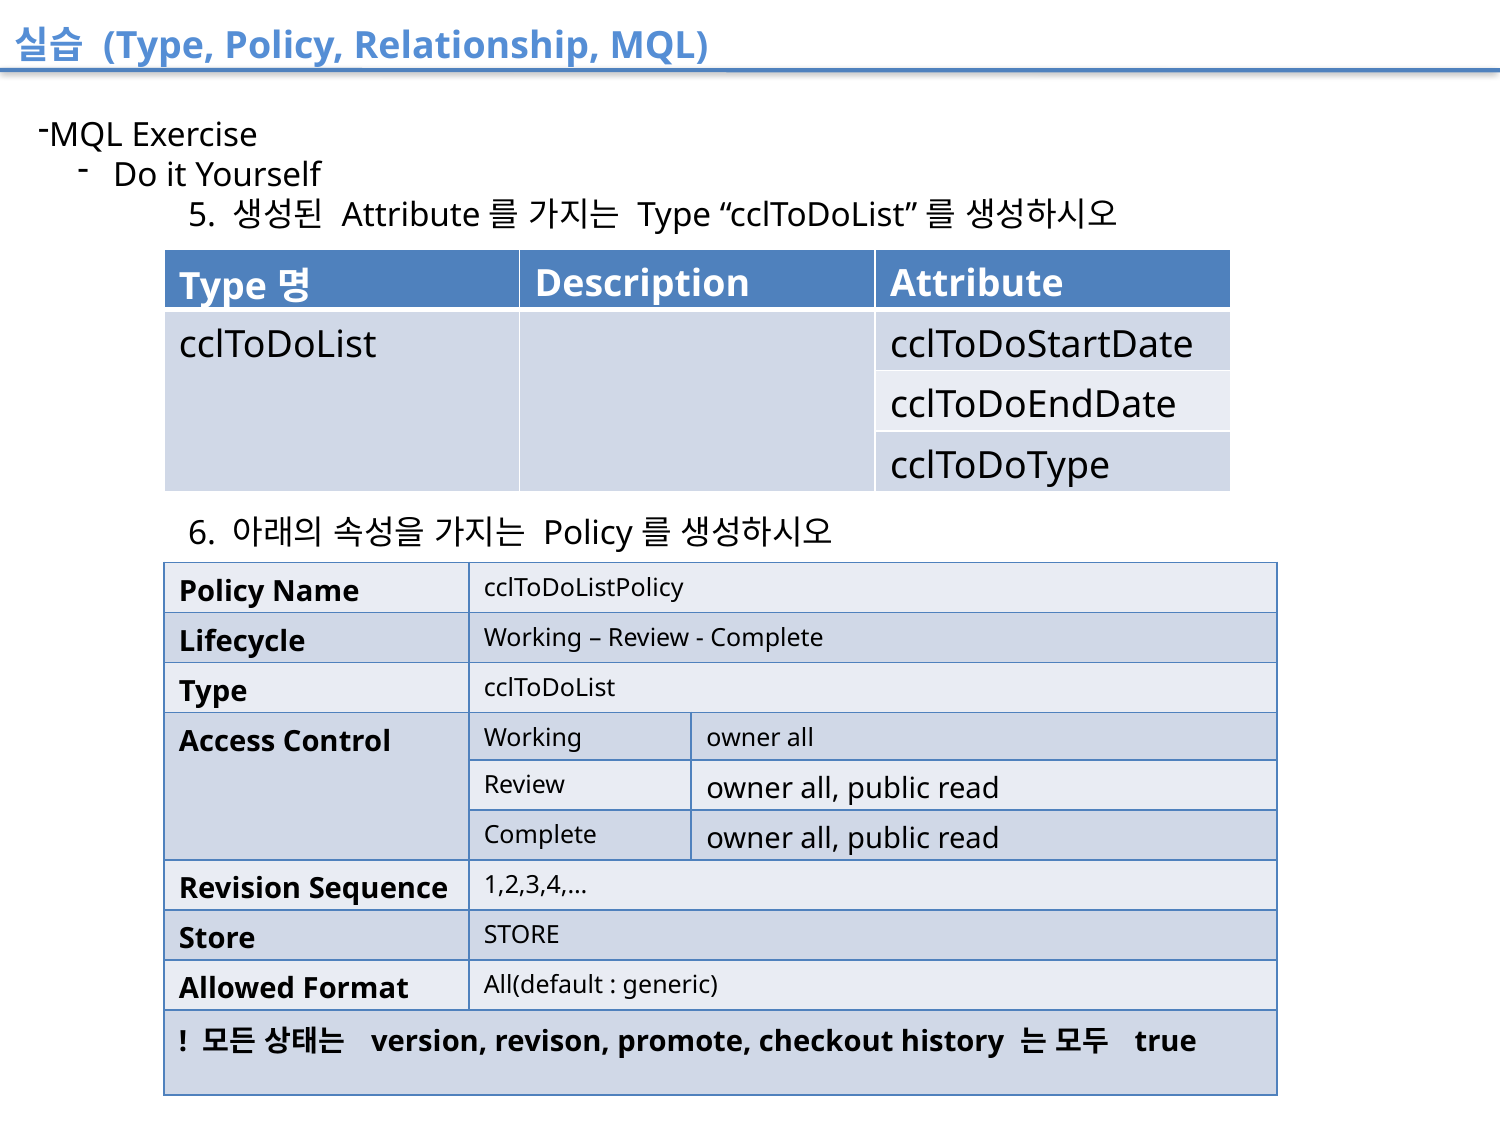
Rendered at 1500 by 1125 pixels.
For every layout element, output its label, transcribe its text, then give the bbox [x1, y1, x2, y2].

table_cell cclToDoStartDate [876, 312, 1230, 370]
table_cell cclToDoList [470, 663, 1276, 712]
table_cell owner all [692, 713, 1276, 759]
table_cell cclToDoType [876, 432, 1230, 491]
text_box 실습 (Type, Policy, Relationship, MQL) [0, 13, 1090, 69]
table_cell Lifecycle [165, 613, 468, 662]
table_cell Store [165, 911, 468, 959]
table_header Policy Name [165, 563, 468, 612]
table_cell cclToDoList [165, 312, 519, 491]
text_box 6. 아래의 속성을 가지는 Policy를 생성하시오 [23, 503, 1430, 838]
text_box MQL Exercise Do it Yourself 5. 생성된 Attribute를 가지는 Type “cclToDoList”를 생성하시오 [23, 105, 1430, 480]
table_cell owner all, public read [692, 761, 1276, 809]
table_header Attribute [876, 250, 1230, 307]
table_cell Access Control [165, 713, 468, 859]
table_cell Type [165, 663, 468, 712]
table_header Type명 [165, 250, 519, 307]
table_cell Review [470, 761, 690, 809]
table_cell All(default : generic) [470, 961, 1276, 1009]
table_cell 1,2,3,4,… [470, 861, 1276, 909]
table_cell Working [470, 713, 690, 759]
table_header cclToDoListPolicy [470, 563, 1276, 612]
table_cell STORE [470, 911, 1276, 959]
table_cell Working – Review - Complete [470, 613, 1276, 662]
table_cell cclToDoEndDate [876, 371, 1230, 430]
table_cell [520, 312, 874, 491]
table_cell ! 모든 상태는 version, revison, promote, checkout history 는 모두 true [165, 1011, 1276, 1094]
table_cell Complete [470, 811, 690, 859]
table_cell Revision Sequence [165, 861, 468, 909]
table_header Description [520, 250, 874, 307]
table_cell Allowed Format [165, 961, 468, 1009]
table_cell owner all, public read [692, 811, 1276, 859]
